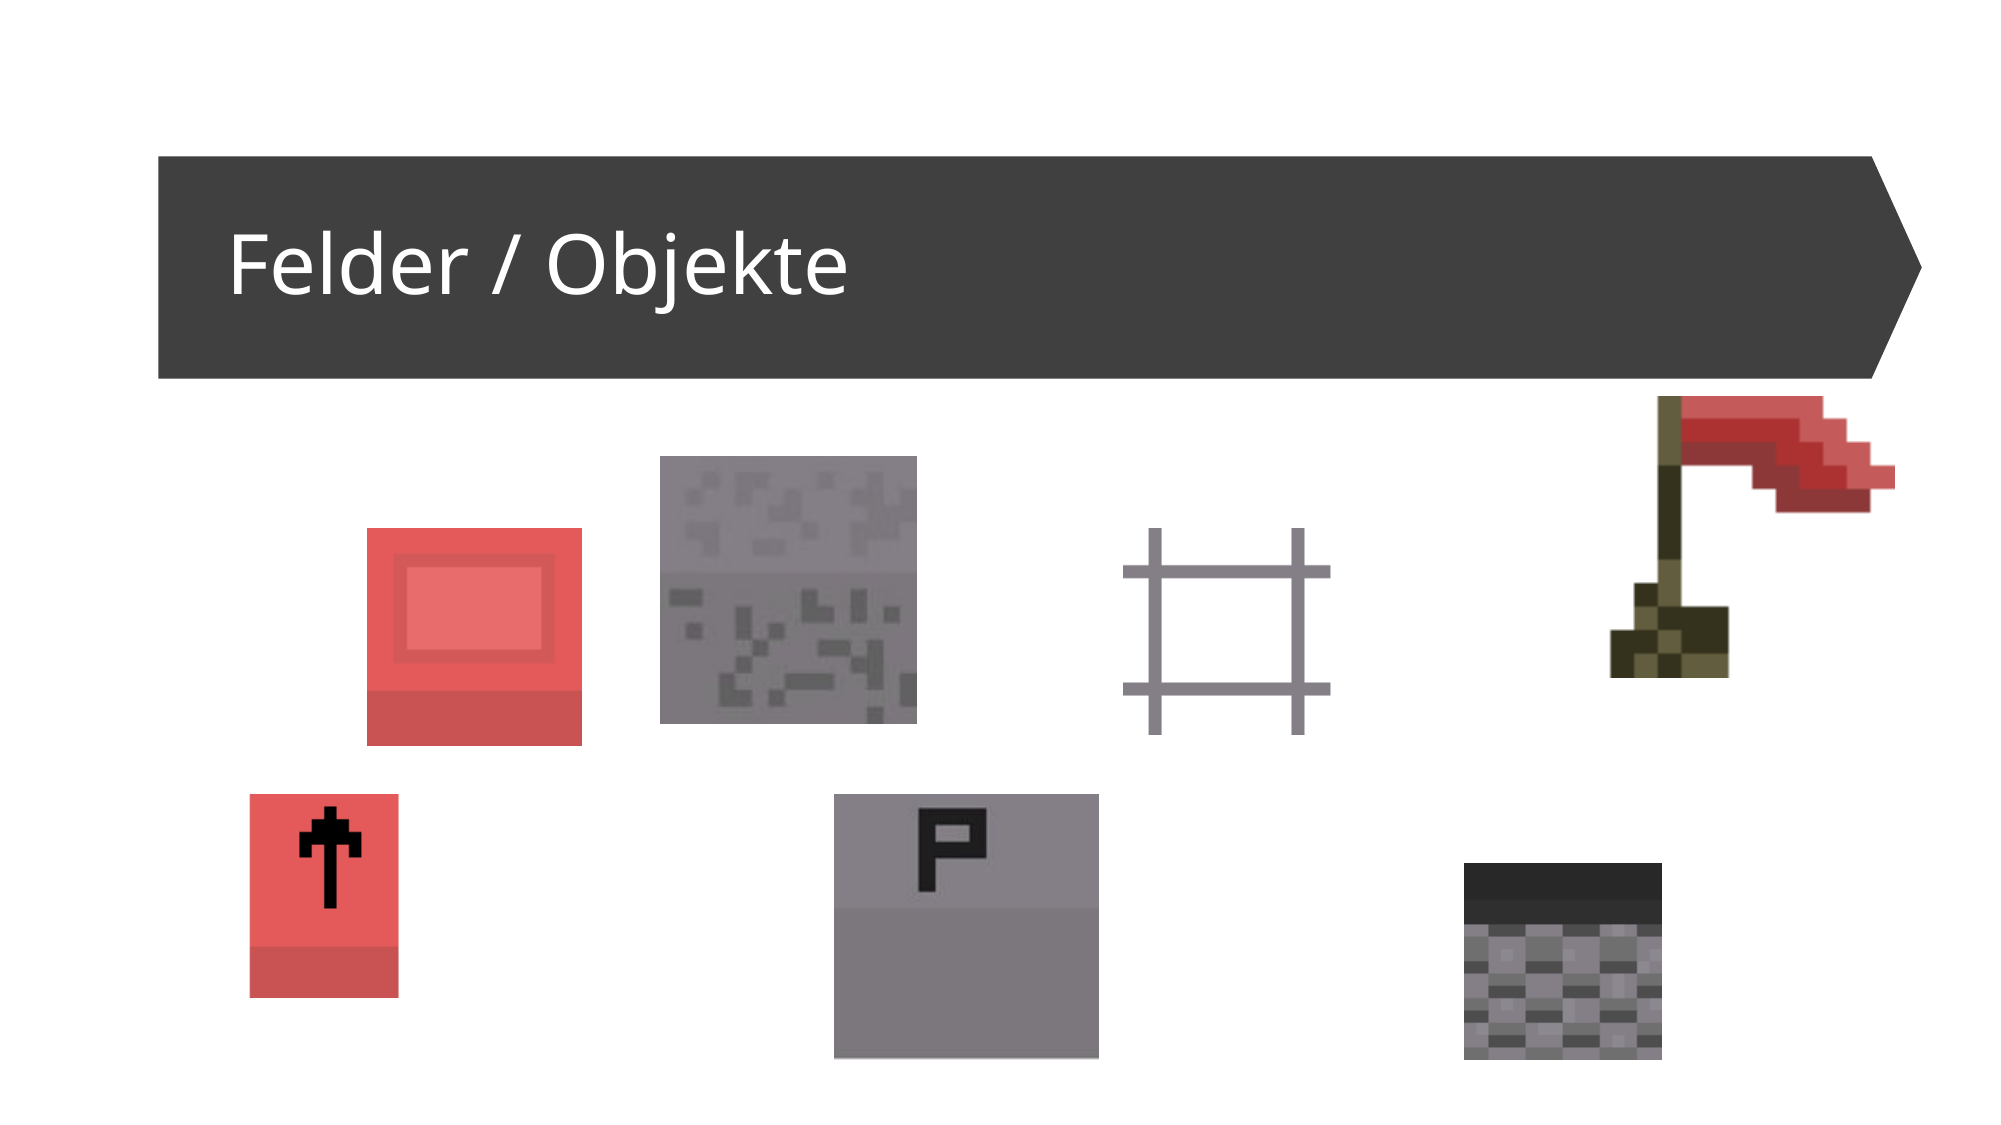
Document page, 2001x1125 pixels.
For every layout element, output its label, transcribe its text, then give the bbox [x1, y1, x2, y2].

text_box [157, 155, 1923, 380]
picture [1579, 396, 1895, 678]
picture [1123, 528, 1335, 735]
picture [247, 794, 405, 998]
picture [834, 794, 1099, 1061]
picture [1464, 863, 1662, 1060]
picture [367, 528, 582, 746]
picture [660, 456, 917, 724]
title Felder / Objekte [211, 197, 1856, 339]
